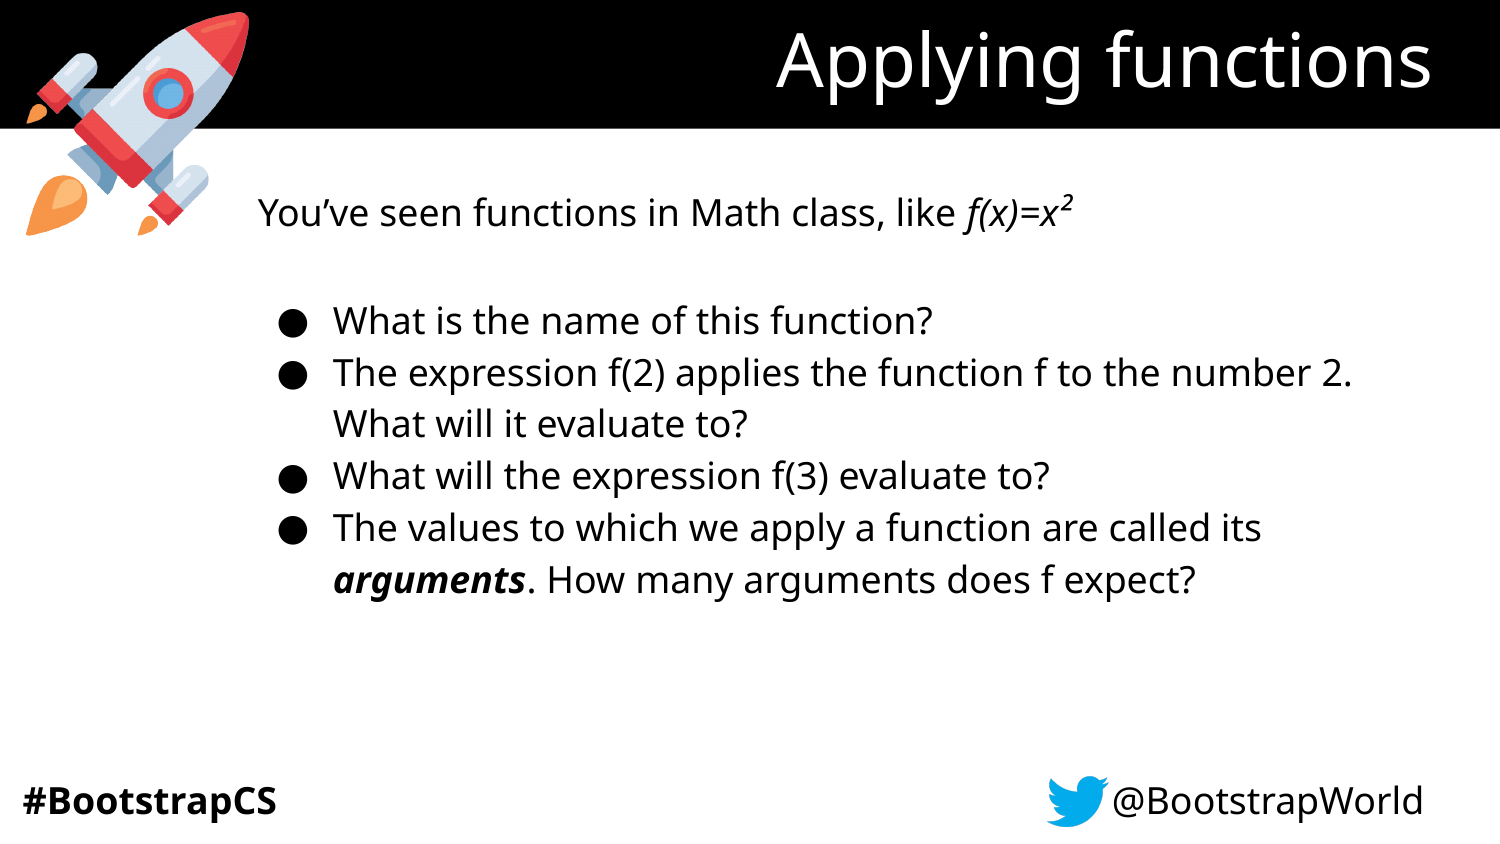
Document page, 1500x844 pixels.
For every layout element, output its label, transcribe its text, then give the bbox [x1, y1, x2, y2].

title Applying functions [286, 0, 1449, 92]
picture [1037, 771, 1118, 832]
list You’ve seen functions in Math class, like f(x)=x² What is the name of this function? The expression f(2) applies the function f to the number 2. What will it evaluate to? What will the expression f(3) evaluate to? The values to which we apply a function are called its arguments. How many arguments does f expect? [242, 174, 1405, 693]
picture [26, 12, 249, 236]
